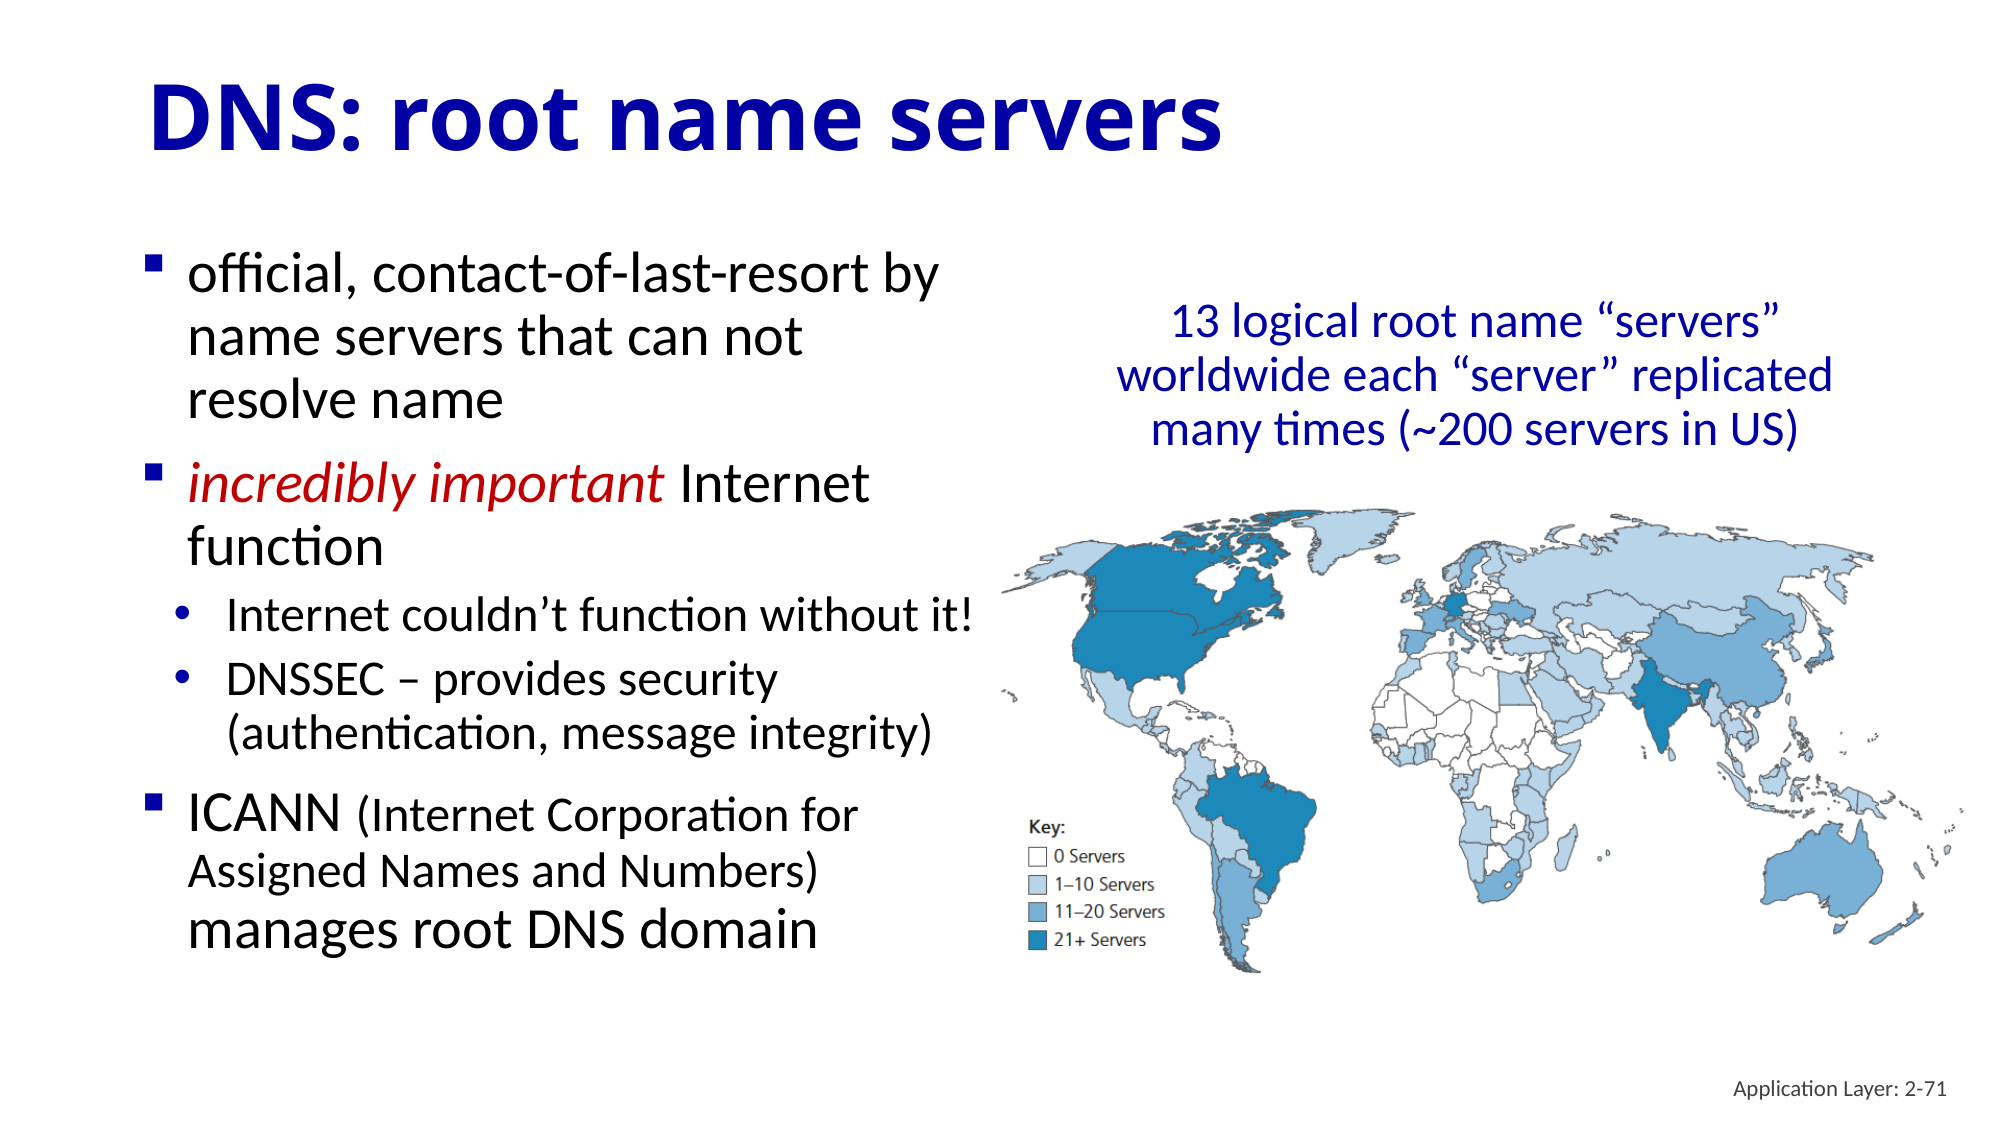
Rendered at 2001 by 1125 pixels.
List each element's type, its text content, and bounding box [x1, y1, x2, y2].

text_box official, contact-of-last-resort by name servers that can not resolve name incredibly important Internet function Internet couldn’t function without it! DNSSEC – provides security (authentication, message integrity) ICANN (Internet Corporation for Assigned Names and Numbers) manages root DNS domain [106, 234, 1000, 638]
picture [972, 468, 2000, 994]
slide_number Application Layer: 2-71 [1512, 1056, 1963, 1117]
title DNS: root name servers [131, 47, 1856, 195]
text_box 13 logical root name “servers” worldwide each “server” replicated many times (~200 servers in US) [1053, 287, 1898, 468]
